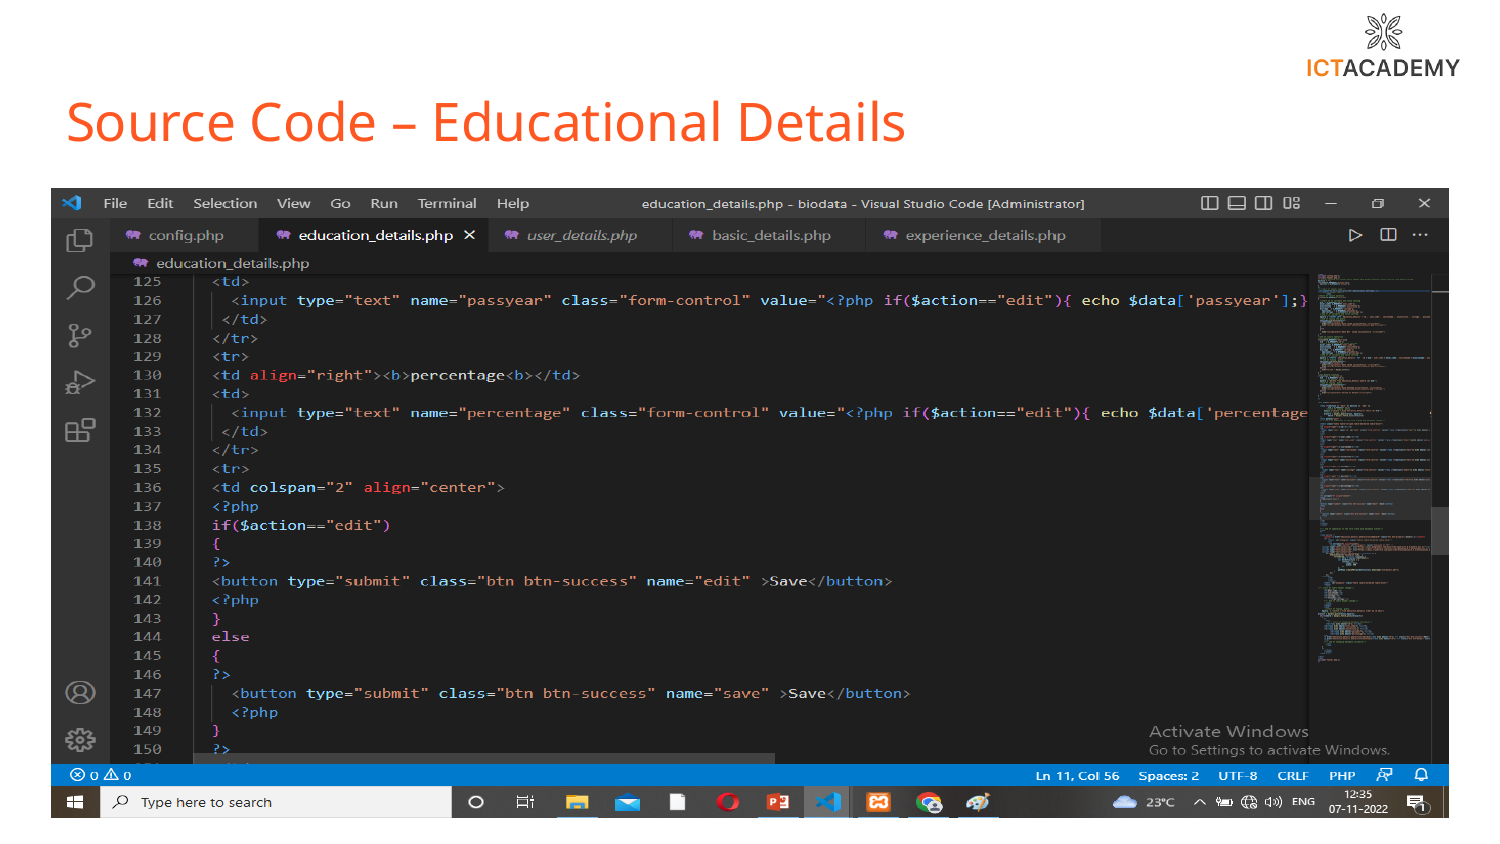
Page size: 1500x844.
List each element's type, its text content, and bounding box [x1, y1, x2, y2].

picture [50, 188, 1450, 818]
title Source Code – Educational Details [51, 72, 1449, 167]
picture [1273, 5, 1494, 84]
